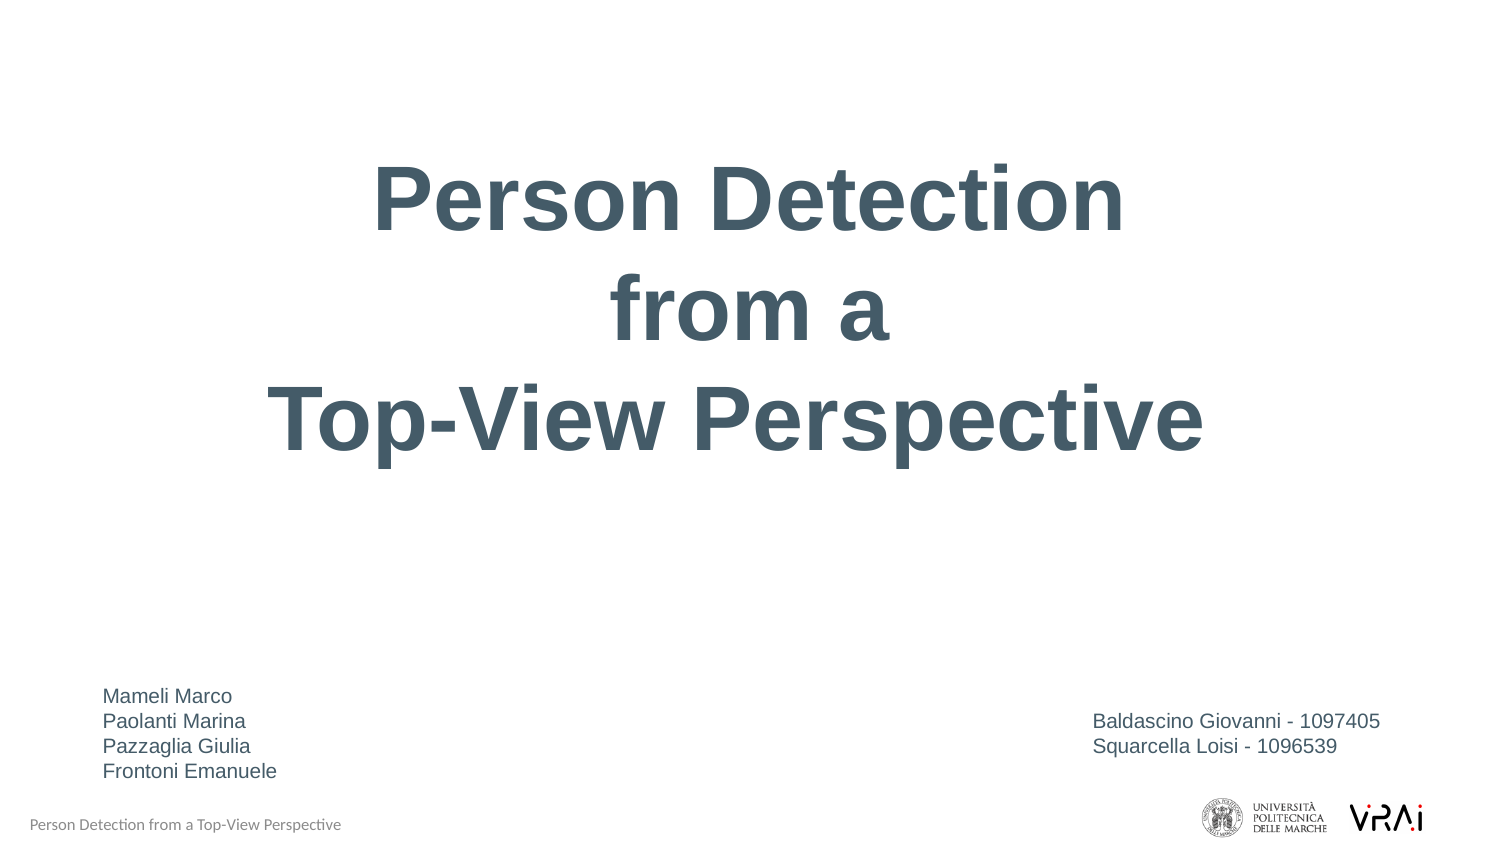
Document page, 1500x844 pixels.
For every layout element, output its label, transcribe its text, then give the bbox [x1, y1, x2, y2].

picture [1349, 801, 1426, 834]
text_box Mameli Marco Paolanti Marina Pazzaglia Giulia Frontoni Emanuele [87, 675, 481, 790]
picture [1192, 790, 1332, 841]
text_box Baldascino Giovanni - 1097405 Squarcella Loisi - 1096539 [1077, 700, 1413, 765]
text_box Person Detection from a Top-View Perspective [54, 133, 1446, 481]
